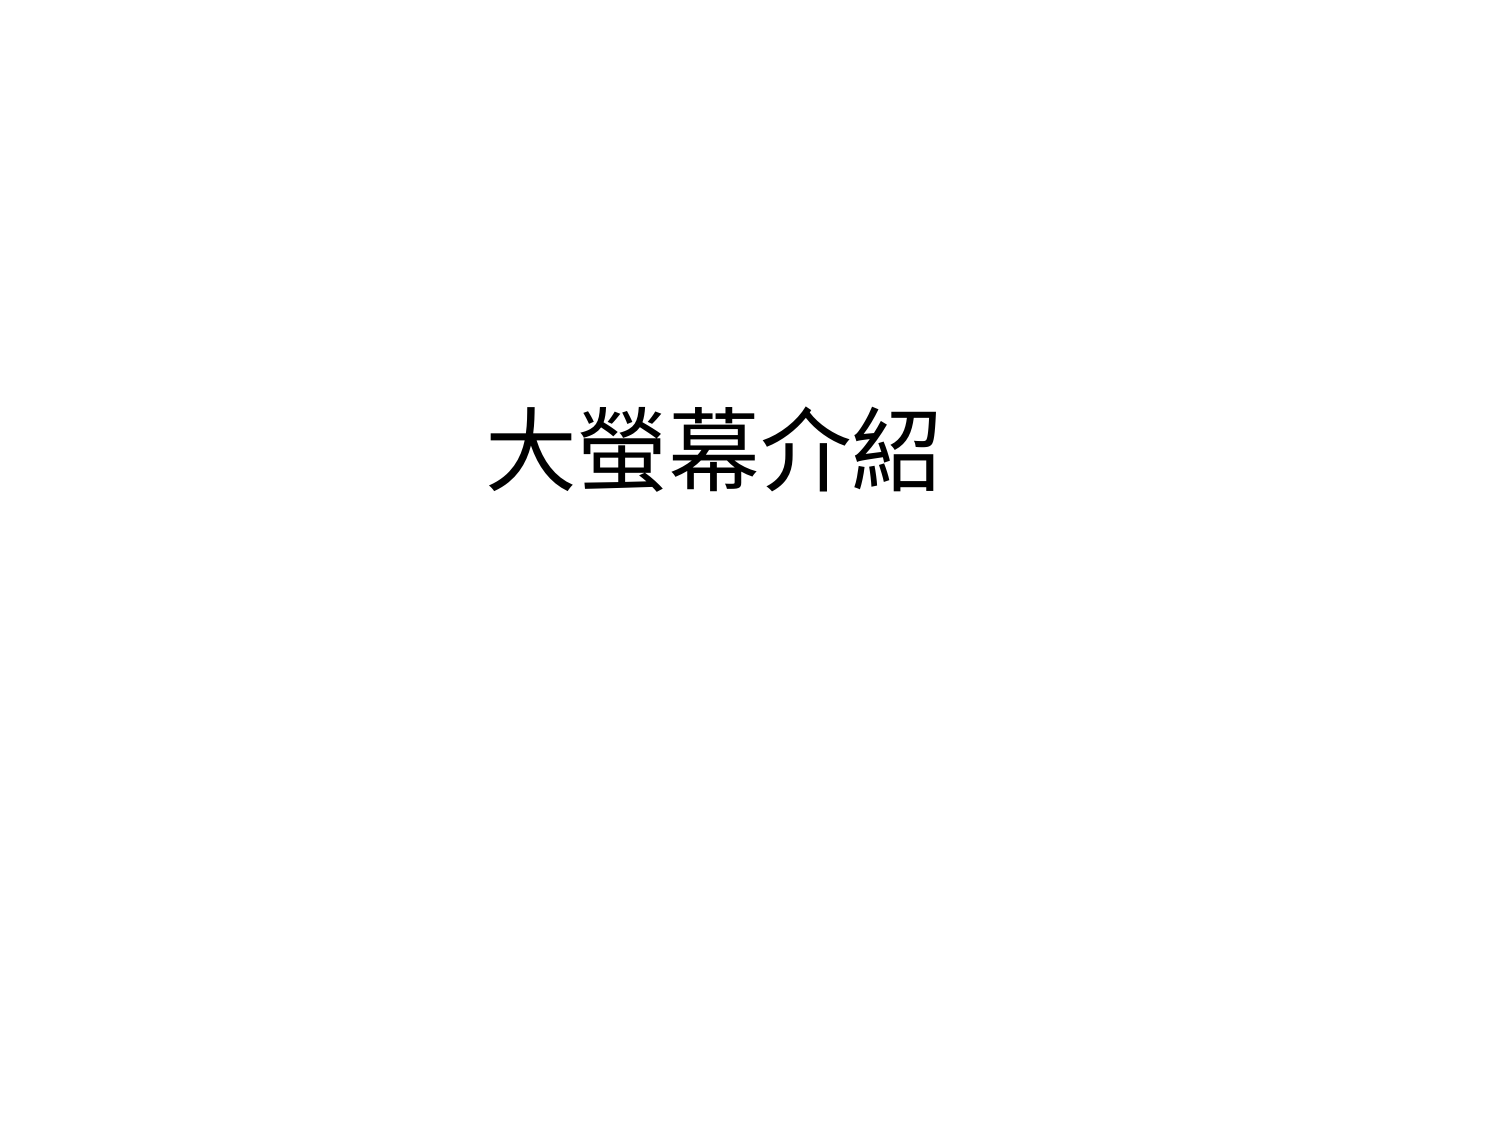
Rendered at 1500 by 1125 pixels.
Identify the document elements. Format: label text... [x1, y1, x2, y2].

text_box 大螢幕介紹 [301, 385, 1128, 510]
